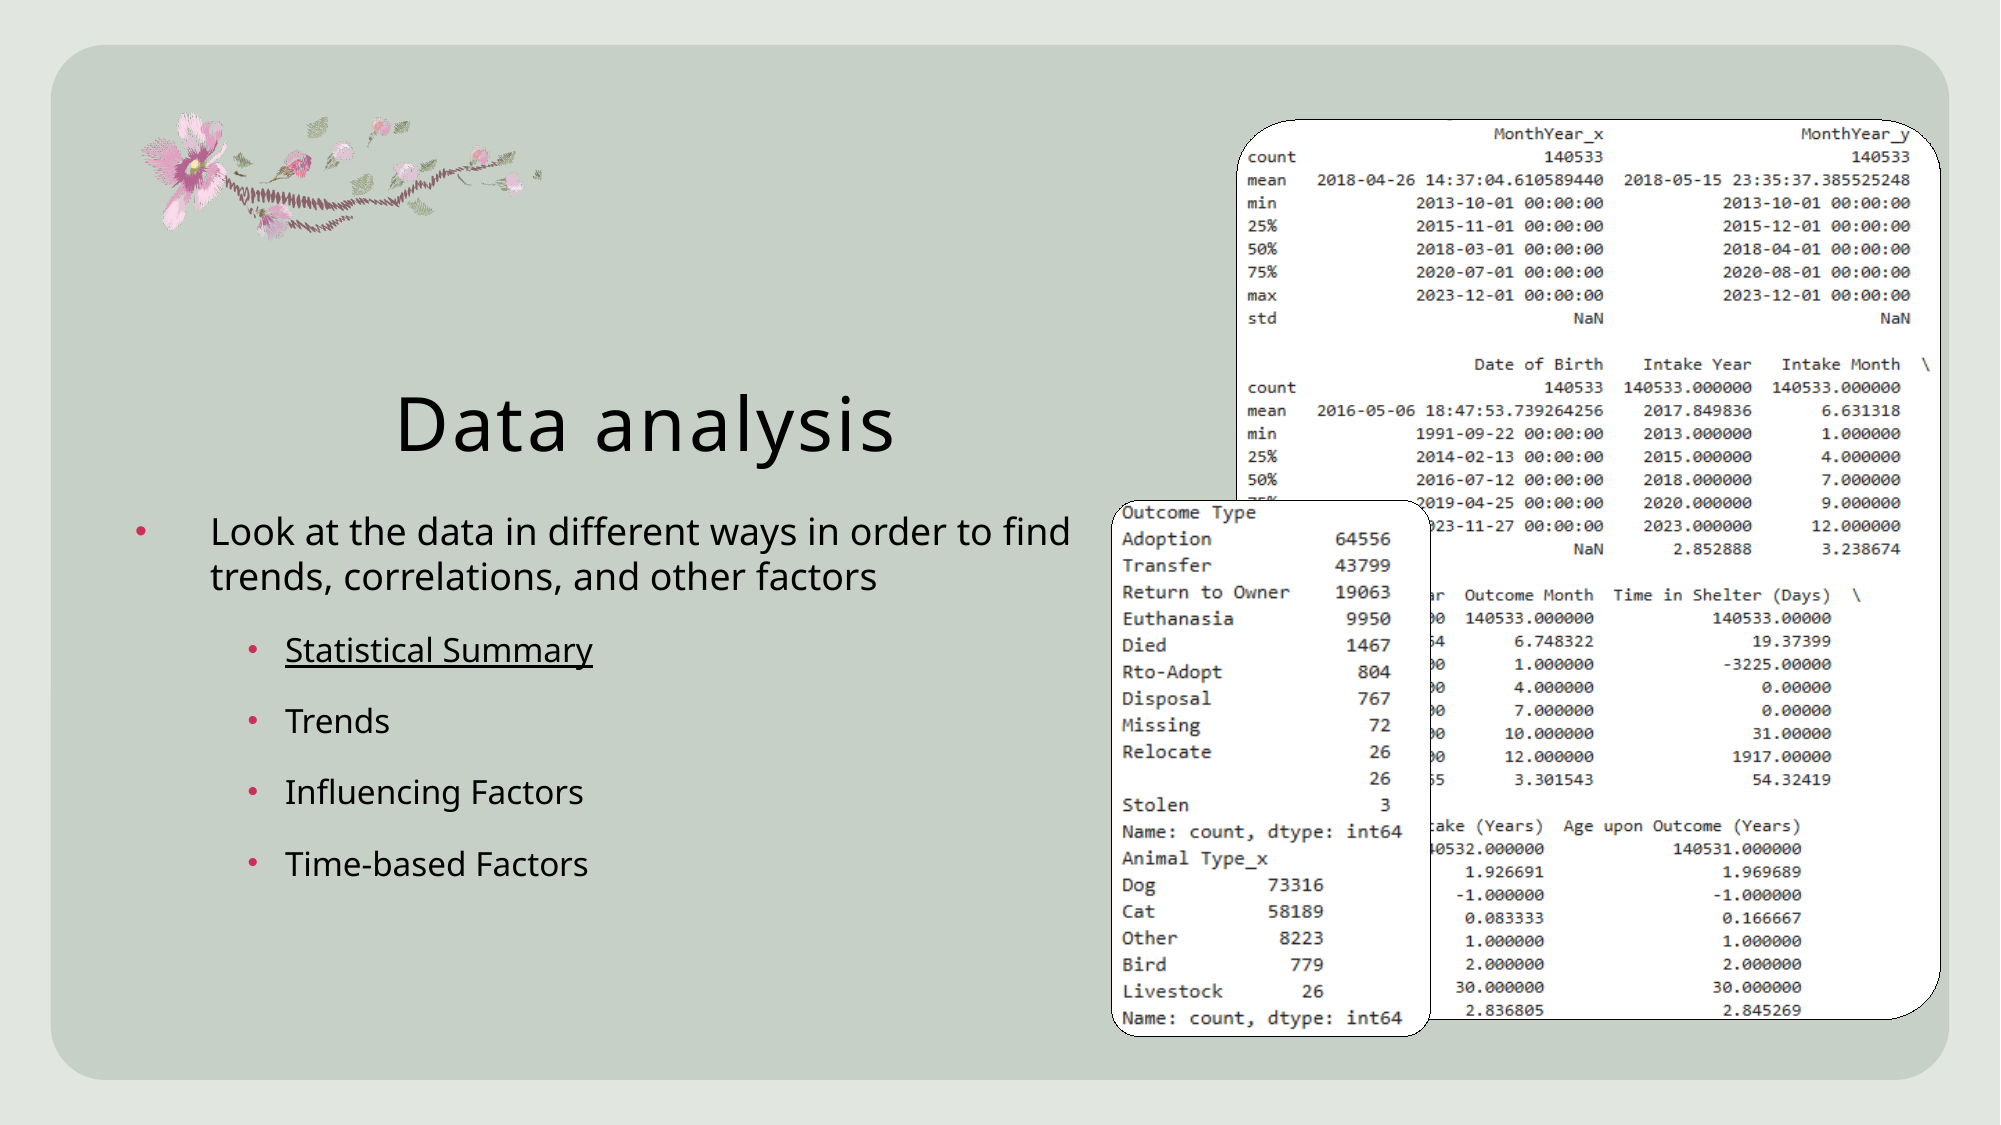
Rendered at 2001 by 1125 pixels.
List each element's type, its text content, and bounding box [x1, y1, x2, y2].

list Look at the data in different ways in order to find trends, correlations, and other factors Statistical Summary Trends Influencing Factors Time-based Factors [120, 500, 1111, 1005]
picture [121, 77, 542, 243]
picture [1111, 119, 1941, 1037]
title Data analysis [120, 254, 1170, 500]
